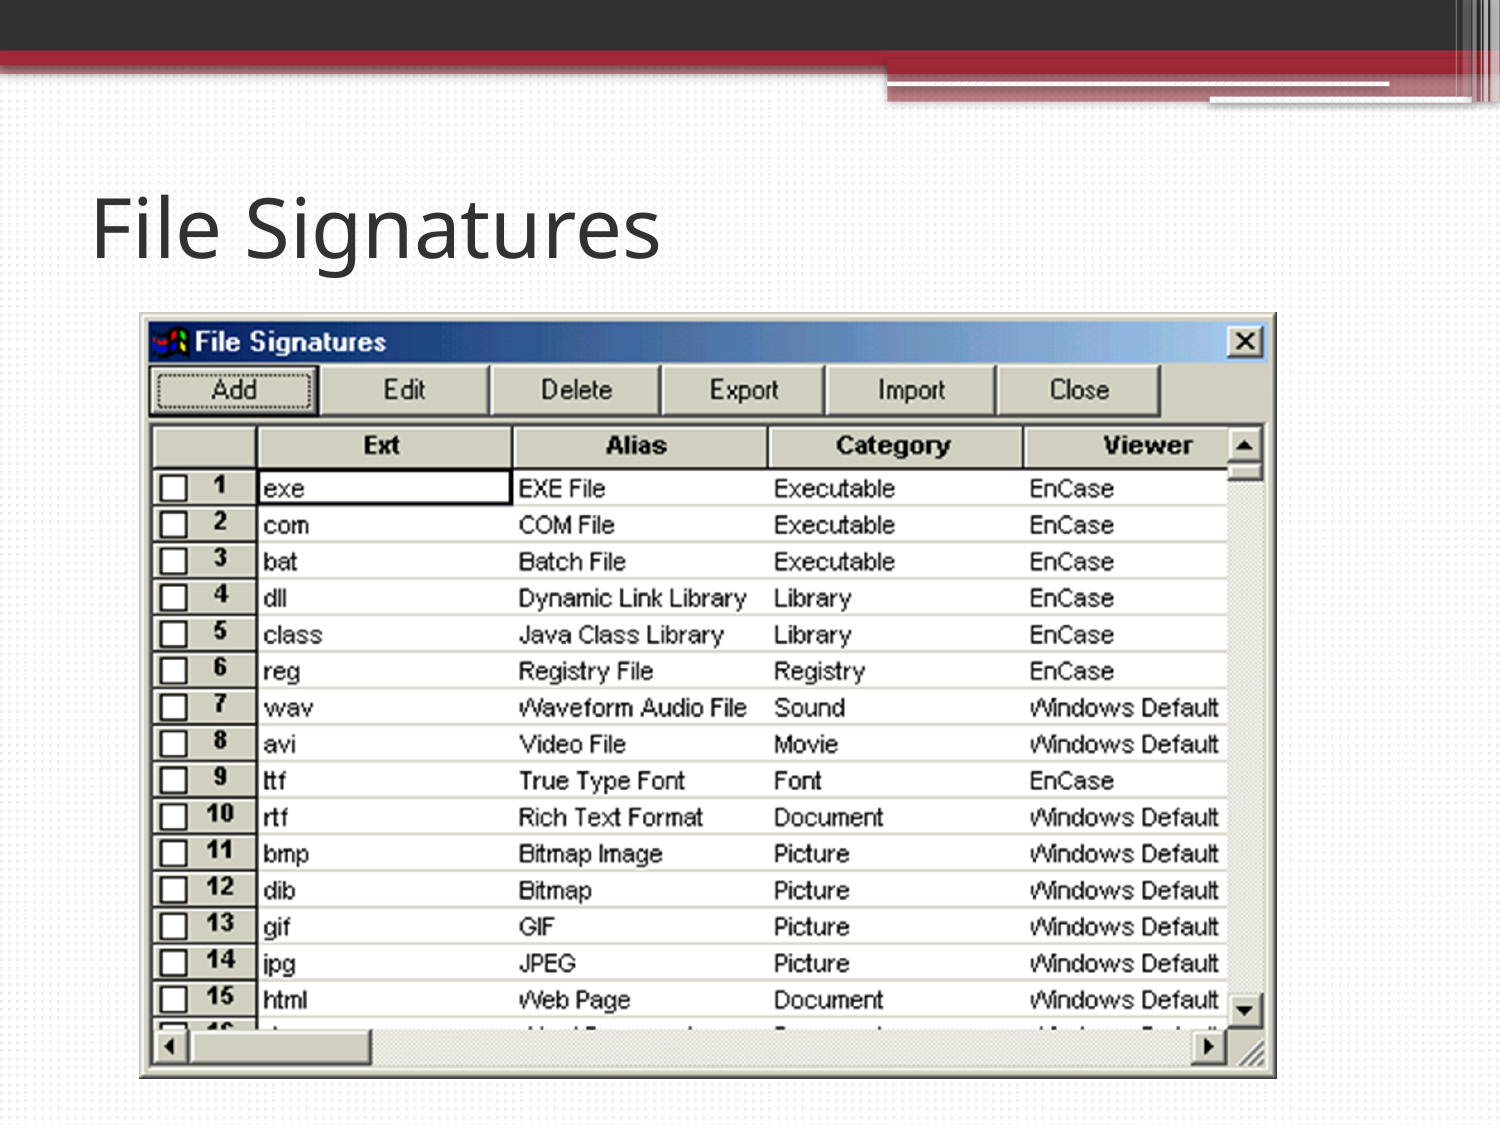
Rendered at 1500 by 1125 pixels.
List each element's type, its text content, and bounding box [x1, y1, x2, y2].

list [139, 312, 1277, 1079]
title File Signatures [75, 137, 1425, 313]
